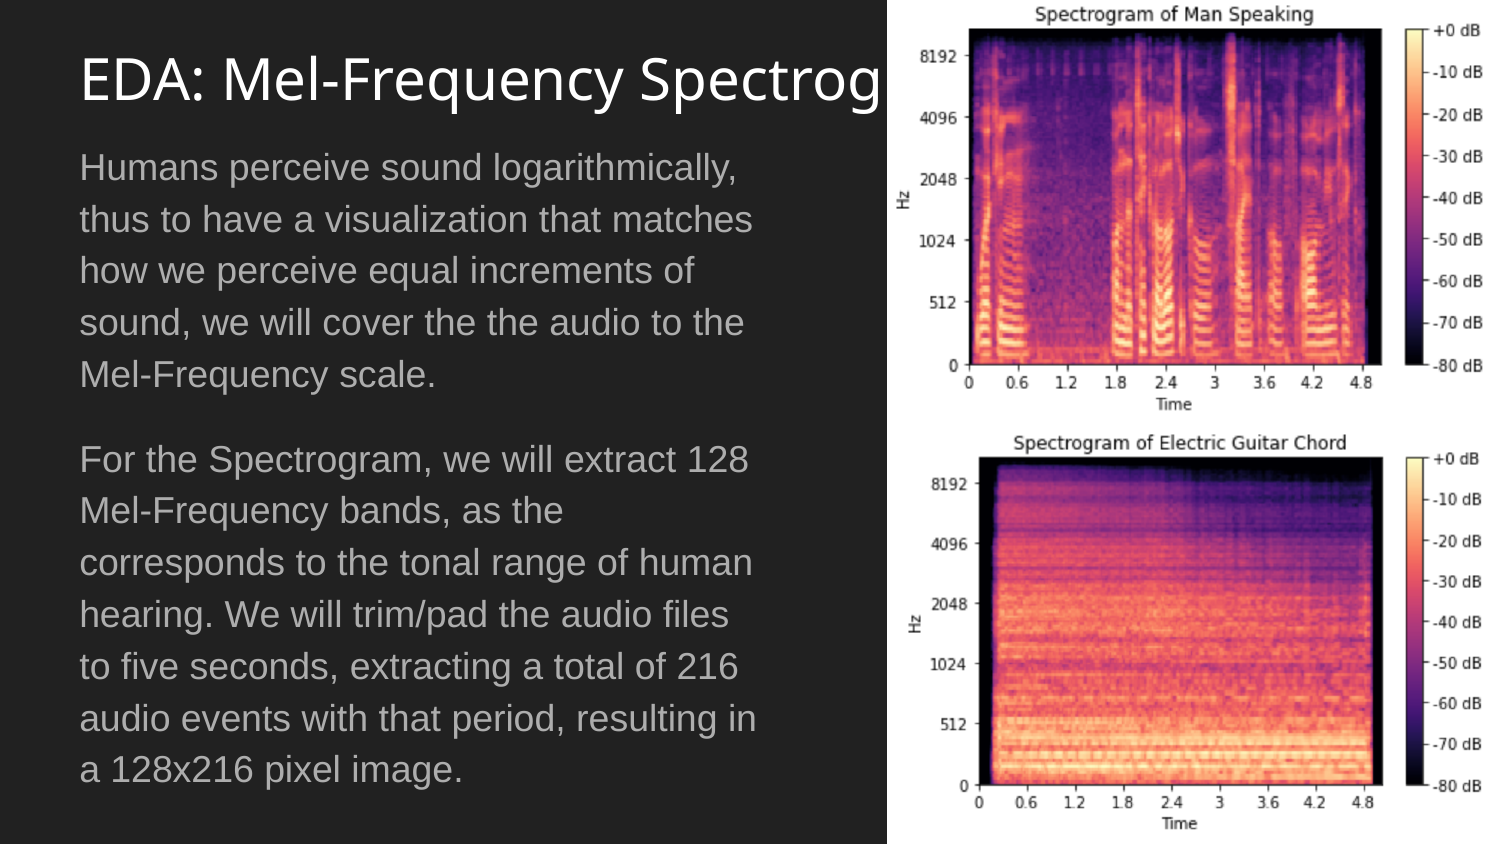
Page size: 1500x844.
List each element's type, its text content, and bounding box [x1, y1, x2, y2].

title EDA: Mel-Frequency Spectrograms [64, 27, 882, 122]
picture [887, 0, 1500, 844]
text_box Humans perceive sound logarithmically, thus to have a visualization that matches how we perceive equal increments of sound, we will cover the the audio to the Mel-Frequency scale. For the Spectrogram, we will extract 128 Mel-Frequency bands, as the corresponds to the tonal range of human hearing. We will trim/pad the audio files to five seconds, extracting a total of 216 audio events with that period, resulting in a 128x216 pixel image. [64, 121, 786, 833]
